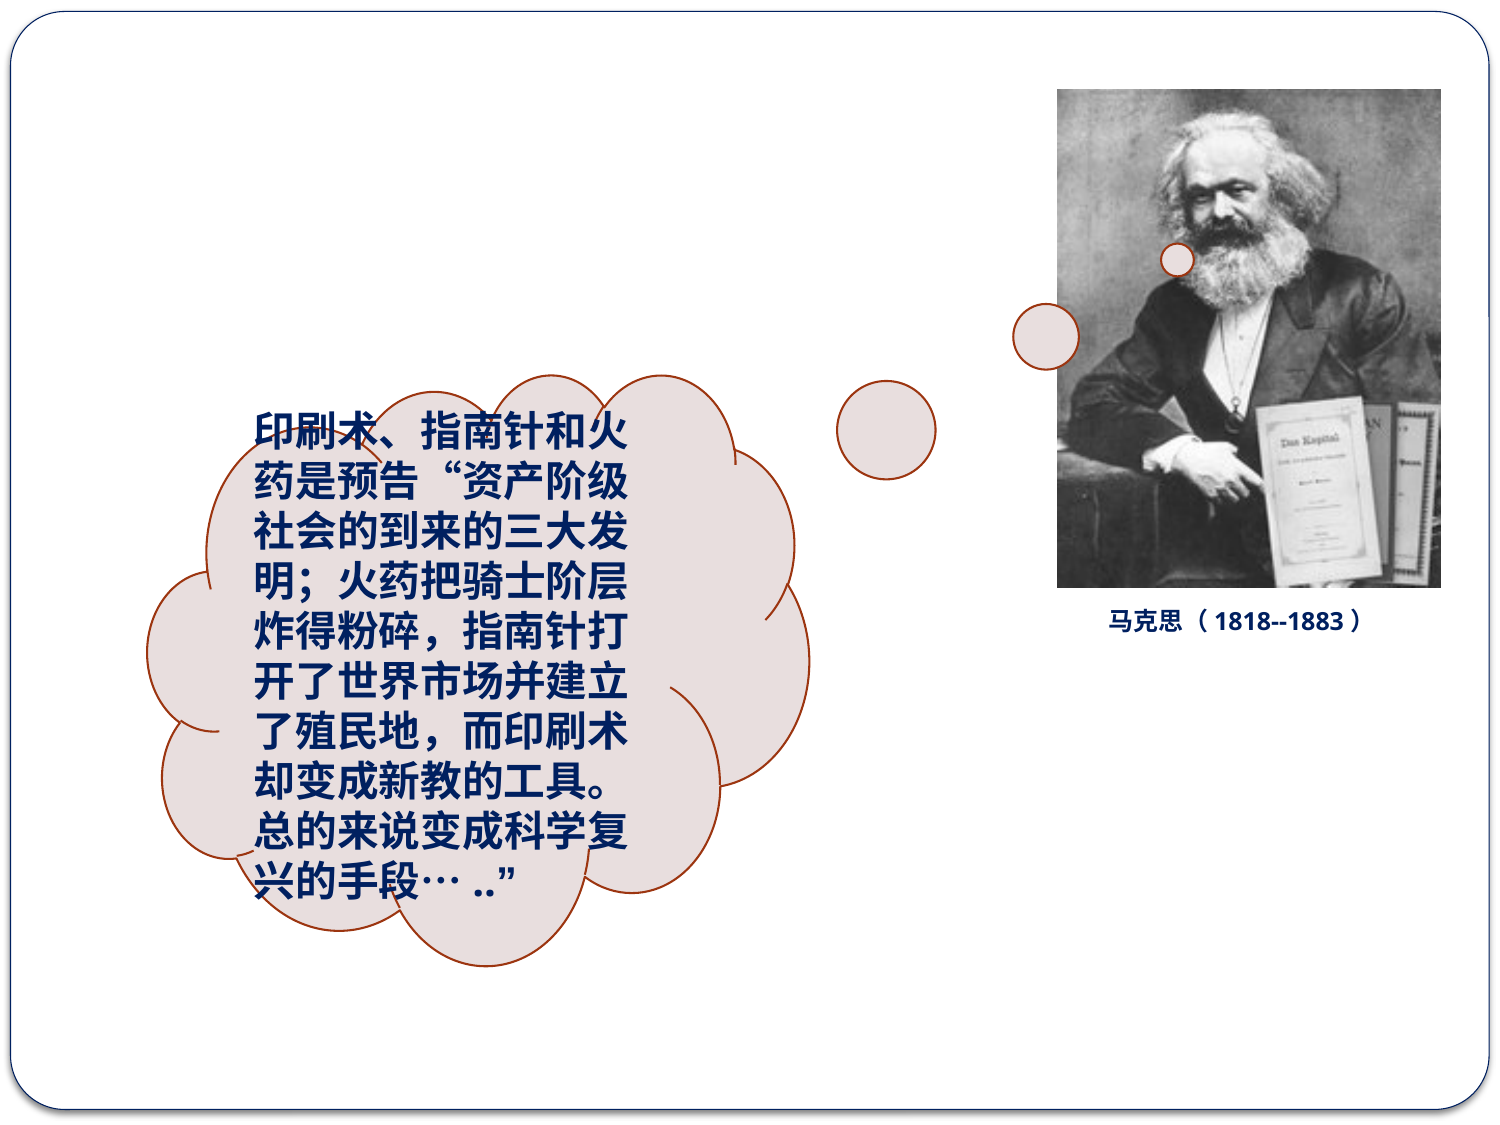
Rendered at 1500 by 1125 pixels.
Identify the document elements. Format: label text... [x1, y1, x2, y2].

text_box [1056, 89, 1441, 644]
text_box 印刷术、指南针和火药是预告“资产阶级社会的到来的三大发明；火药把骑士阶层炸得粉碎，指南针打开了世界市场并建立了殖民地，而印刷术却变成新教的工具。总的来说变成科学复兴的手段…..” [836, 379, 937, 481]
text_box 印刷术、指南针和火药是预告“资产阶级社会的到来的三大发明；火药把骑士阶层炸得粉碎，指南针打开了世界市场并建立了殖民地，而印刷术却变成新教的工具。总的来说变成科学复兴的手段…..” [1012, 302, 1051, 371]
text_box 印刷术、指南针和火药是预告“资产阶级社会的到来的三大发明；火药把骑士阶层炸得粉碎，指南针打开了世界市场并建立了殖民地，而印刷术却变成新教的工具。总的来说变成科学复兴的手段…..” [146, 374, 811, 968]
